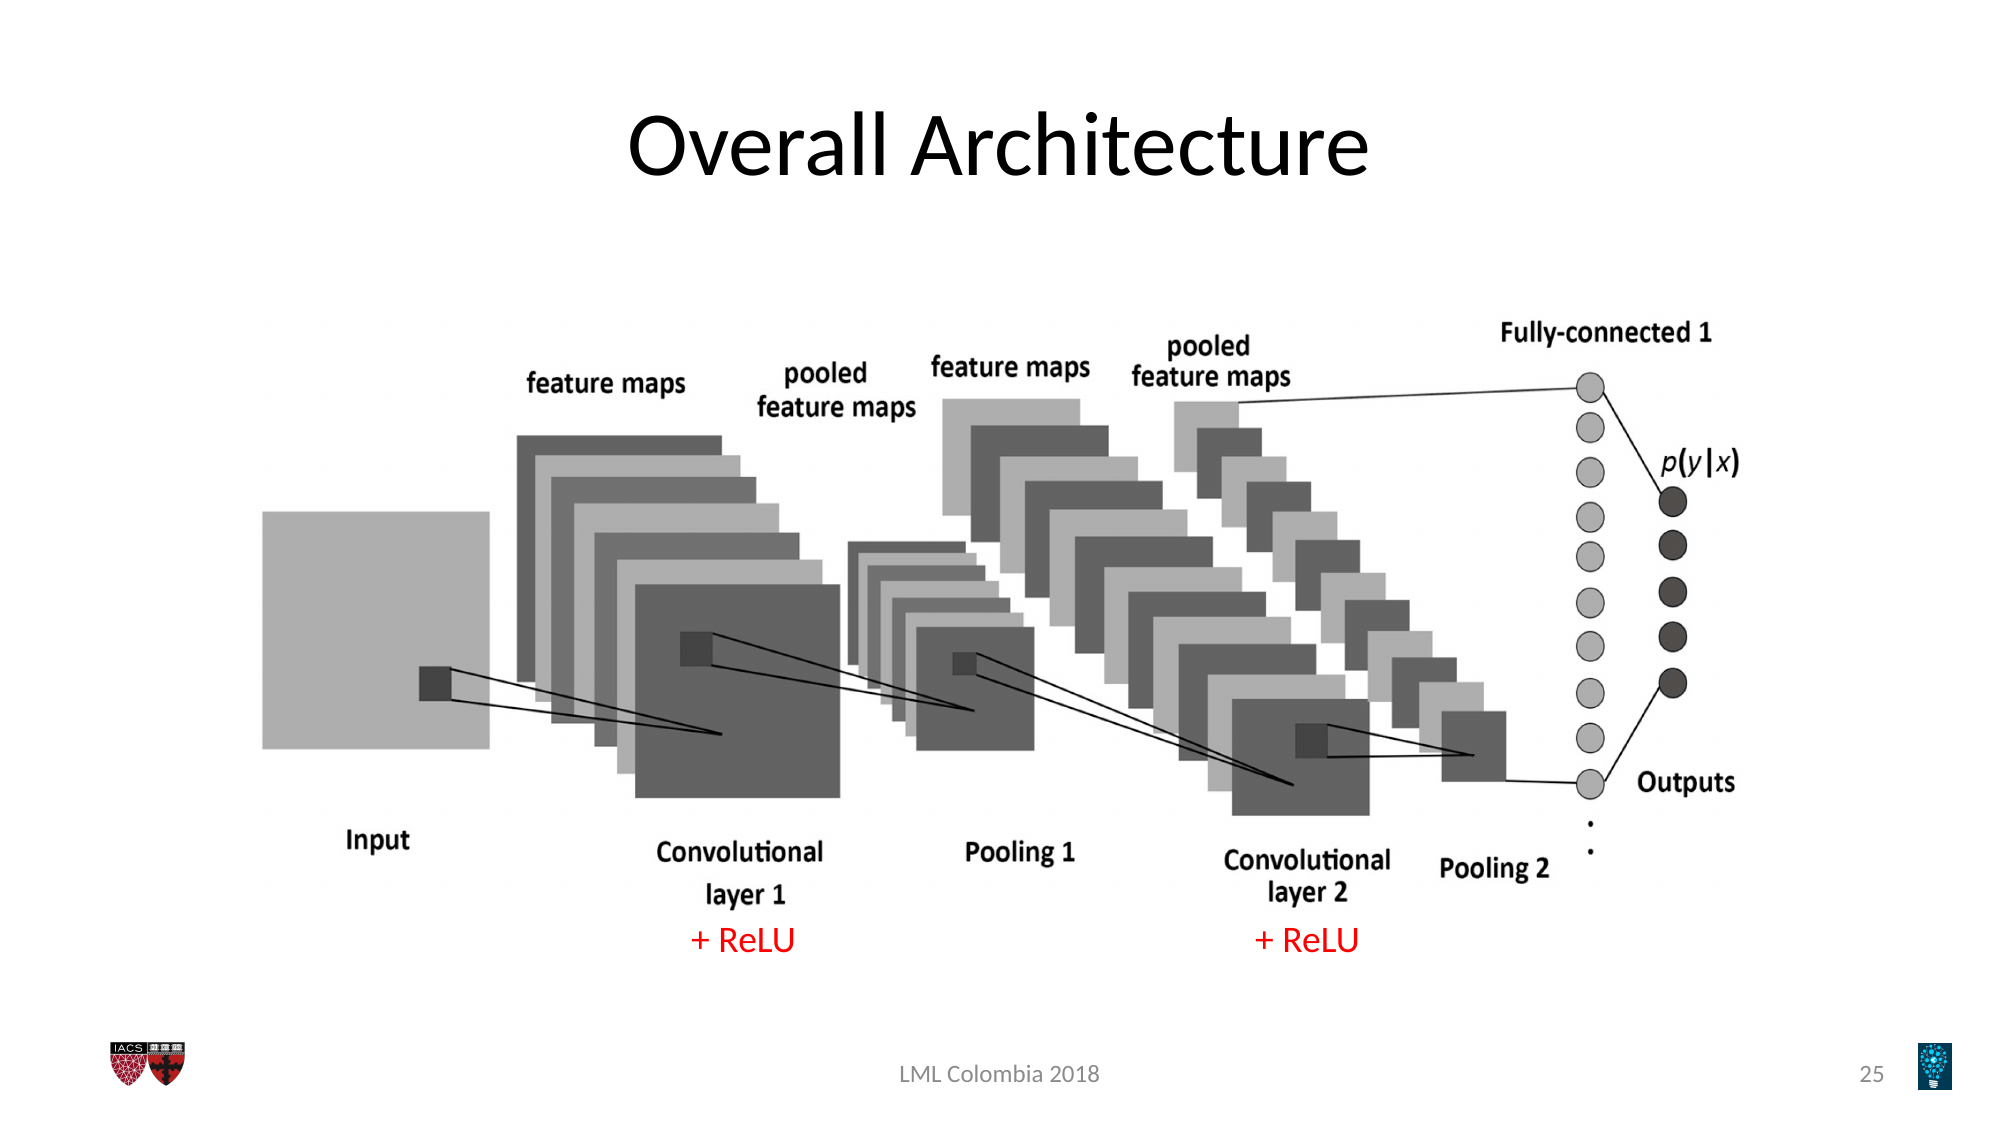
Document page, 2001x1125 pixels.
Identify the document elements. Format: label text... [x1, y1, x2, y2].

text_box + ReLU [1227, 927, 1388, 968]
title Overall Architecture [99, 45, 1900, 233]
picture [249, 309, 1751, 918]
text_box + ReLU [663, 927, 824, 968]
slide_number 25 [1433, 1042, 1900, 1103]
picture [109, 1042, 185, 1086]
picture [1930, 1081, 1937, 1087]
footer LML Colombia 2018 [683, 1042, 1317, 1103]
